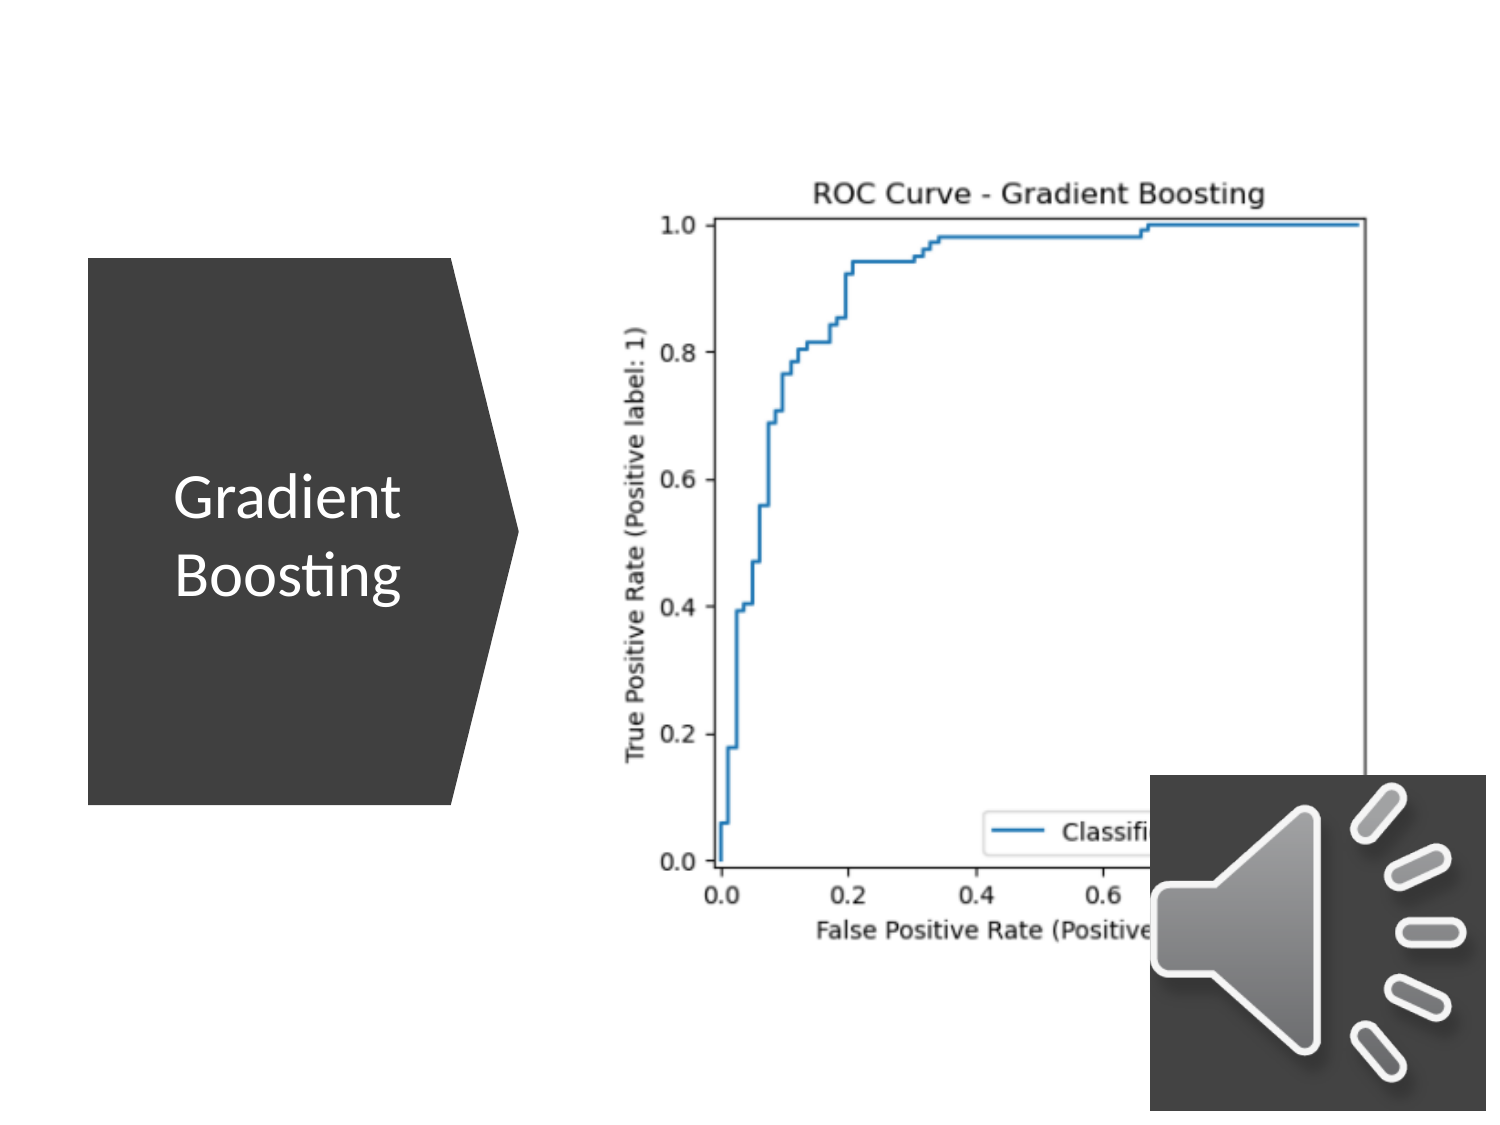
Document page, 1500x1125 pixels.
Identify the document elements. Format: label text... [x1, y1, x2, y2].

picture [587, 140, 1487, 1112]
title Gradient Boosting [126, 322, 450, 741]
text_box [86, 256, 521, 808]
